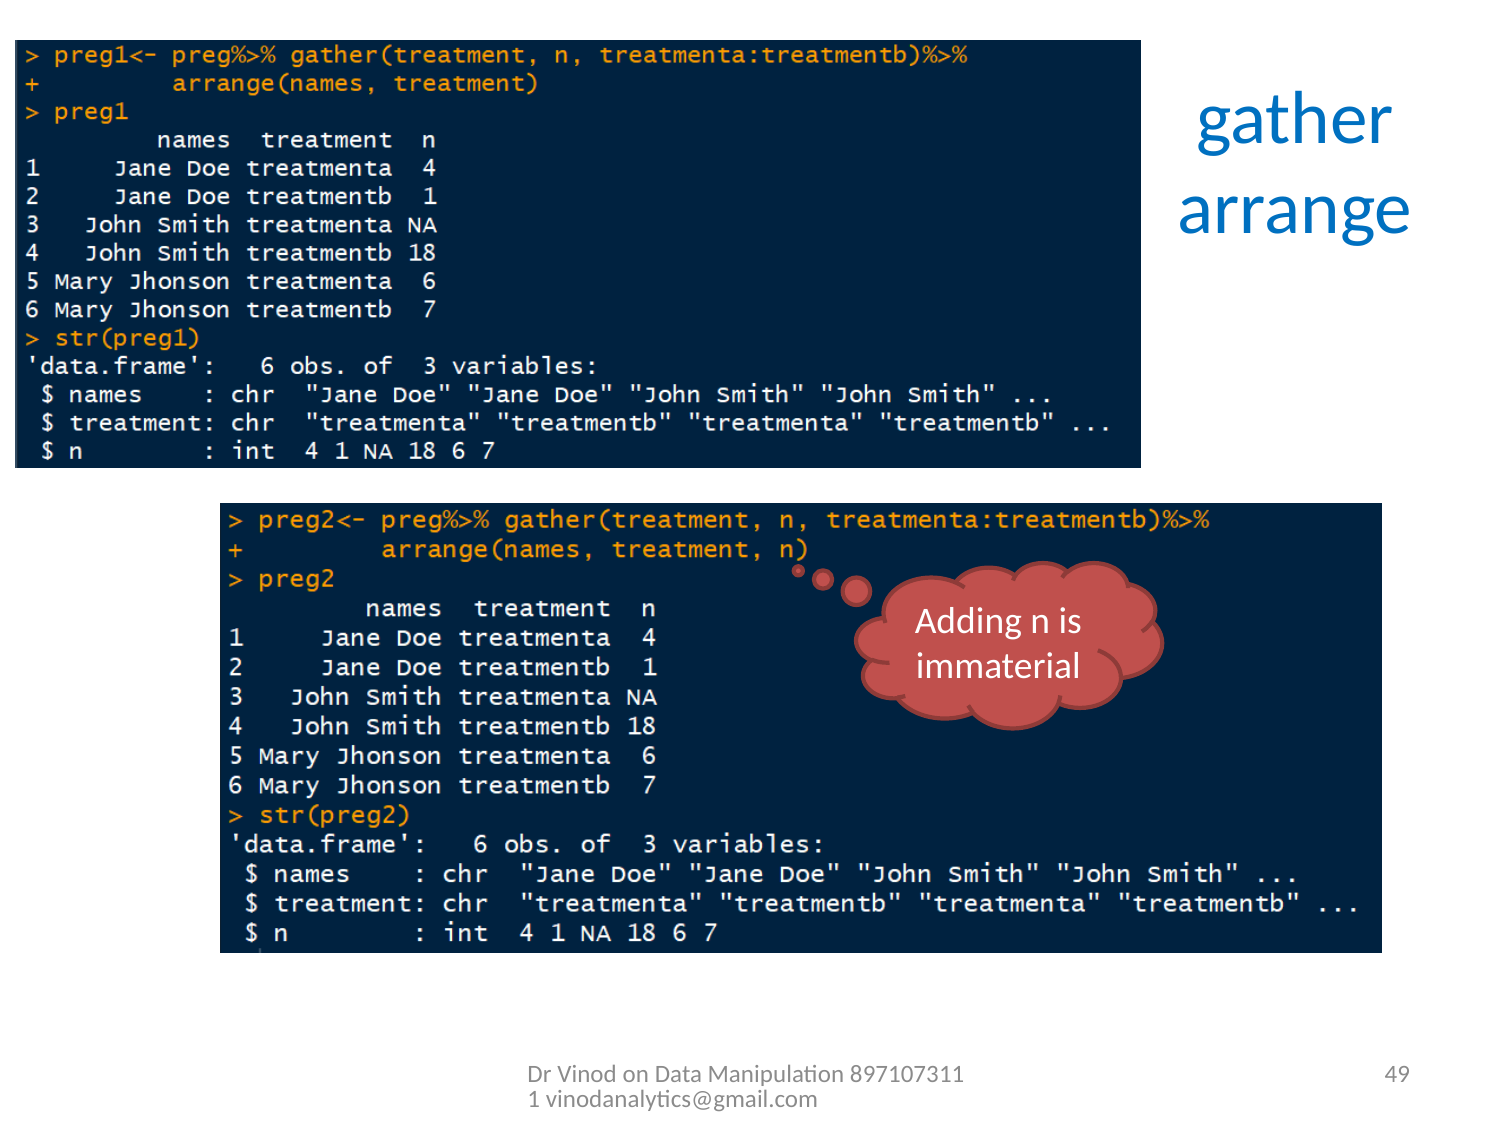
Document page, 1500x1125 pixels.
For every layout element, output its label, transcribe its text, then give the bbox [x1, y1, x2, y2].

title gather arrange [1145, 59, 1450, 258]
picture [220, 503, 1383, 953]
picture [14, 40, 1141, 469]
slide_number 49 [1074, 1042, 1425, 1103]
footer Dr Vinod on Data Manipulation 8971073111 vinodanalytics@gmail.com [512, 1042, 988, 1103]
